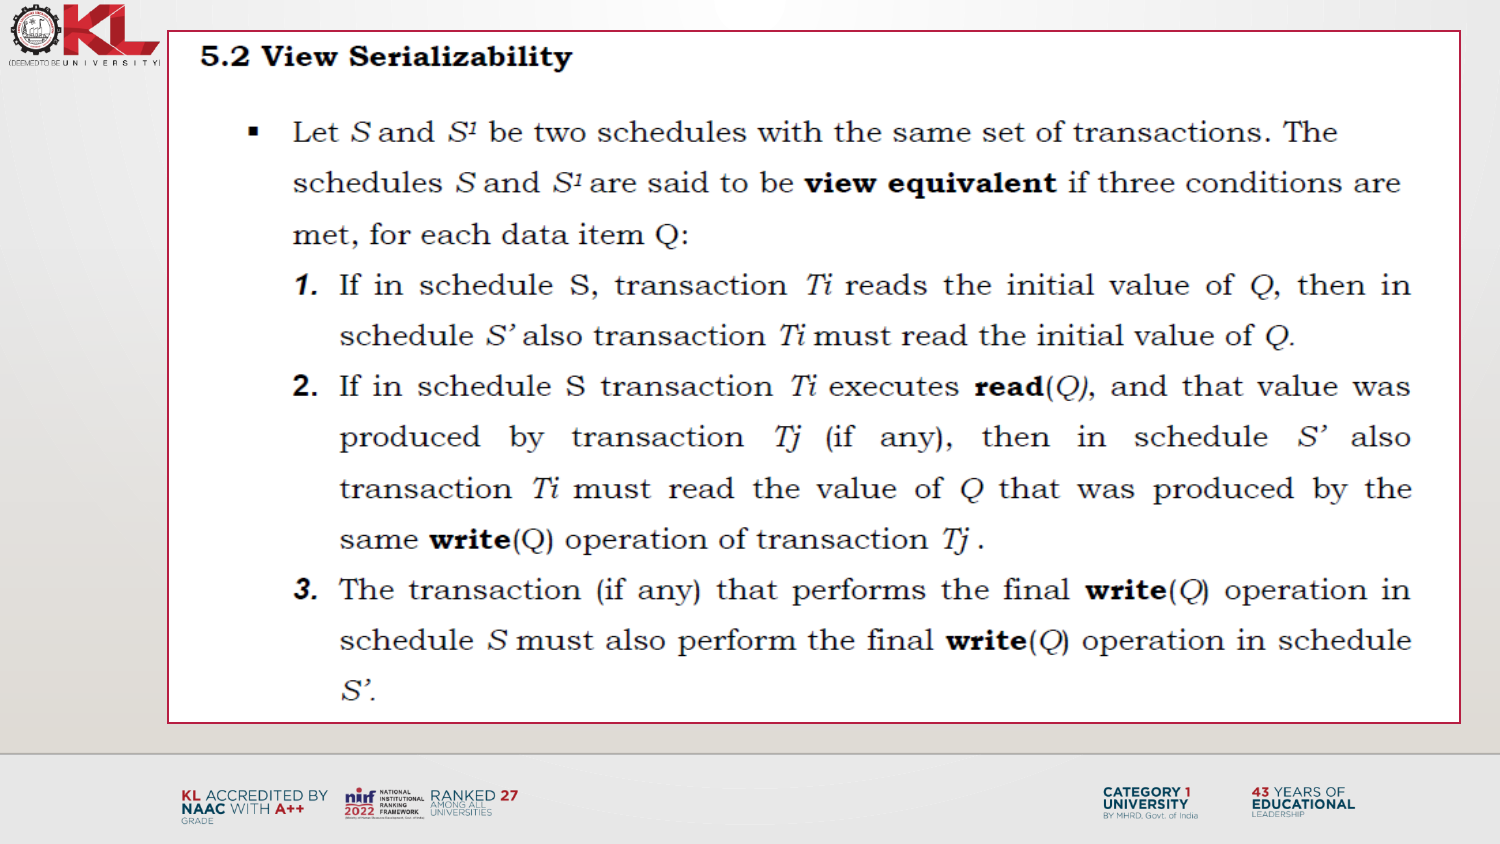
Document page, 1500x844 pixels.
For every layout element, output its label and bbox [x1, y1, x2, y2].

picture [9, 4, 160, 66]
picture [168, 31, 1459, 722]
picture [178, 784, 537, 828]
picture [1085, 784, 1360, 826]
